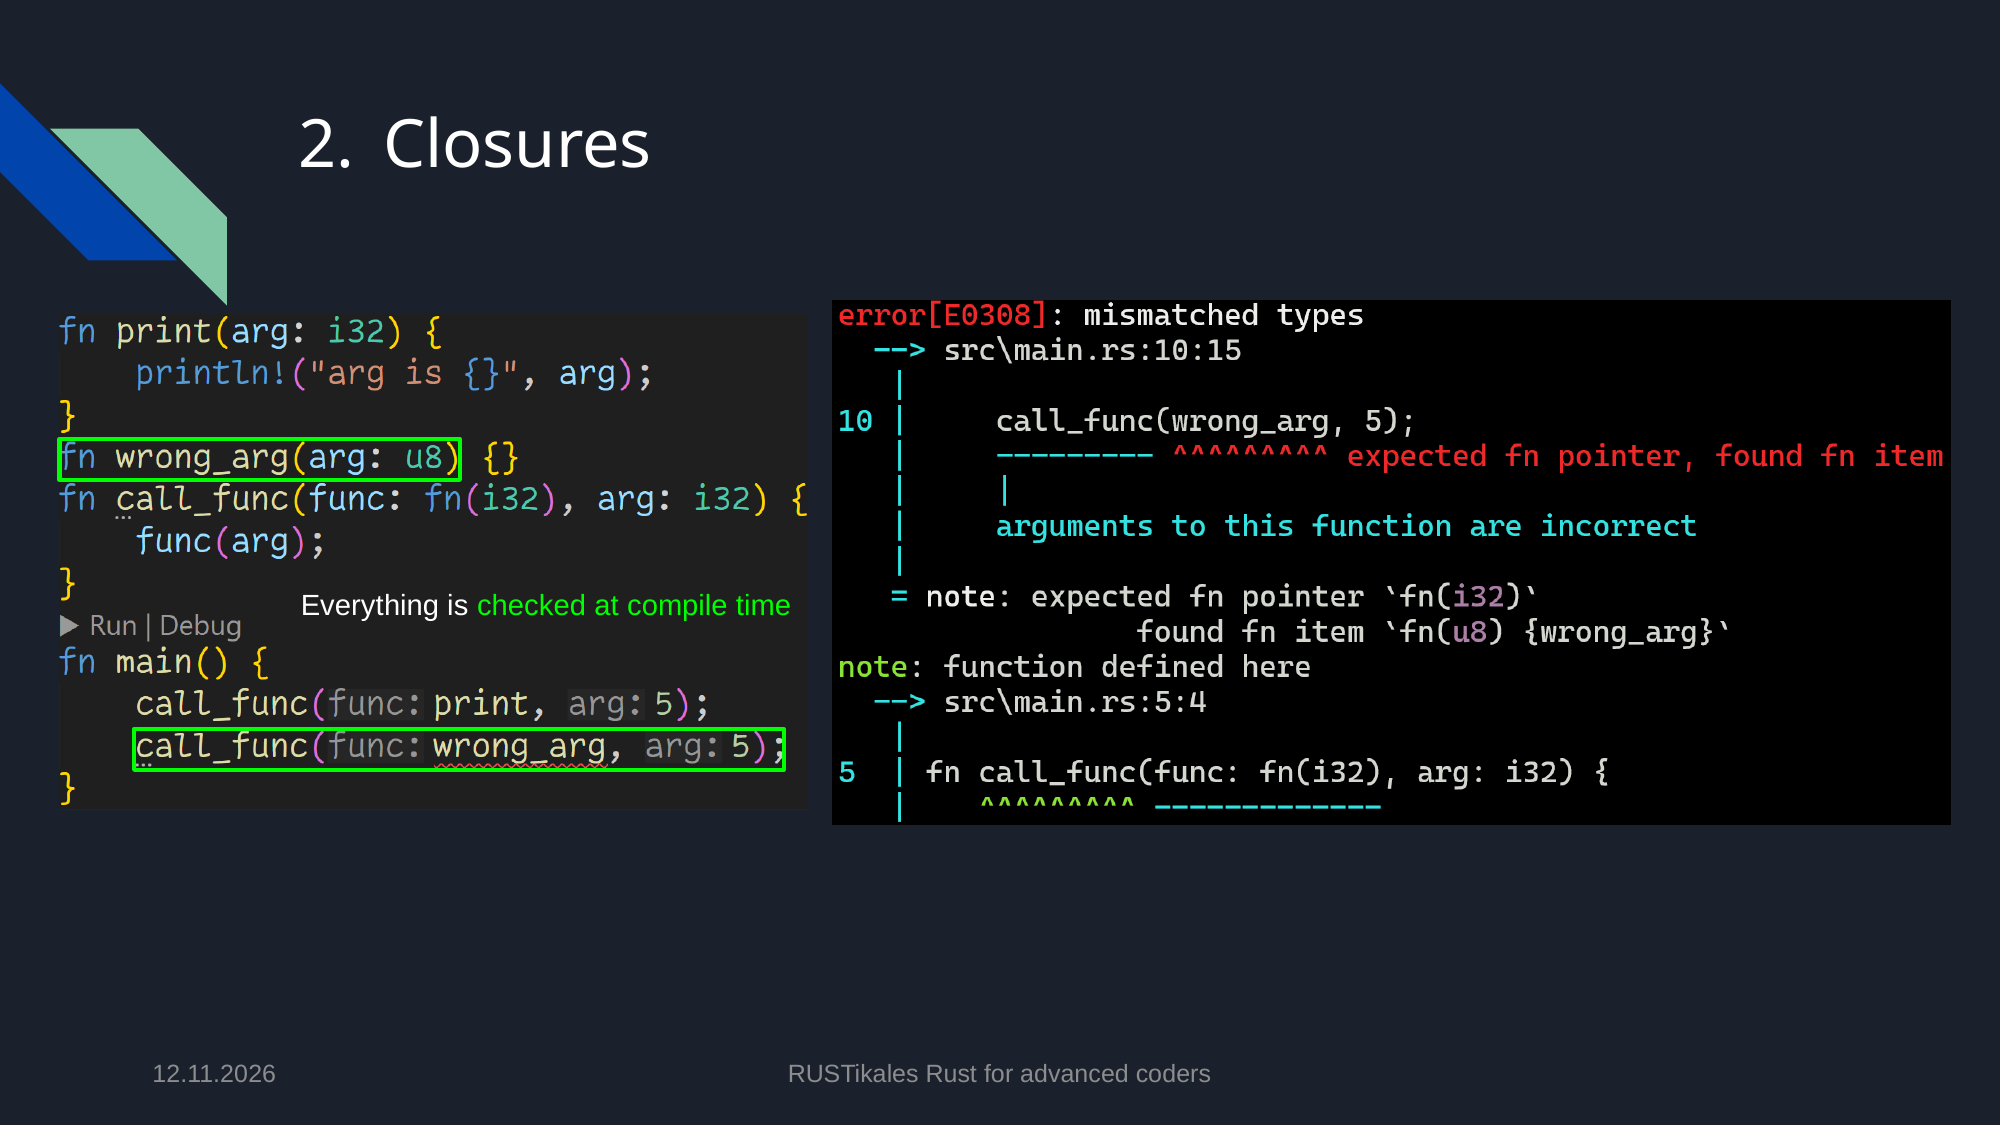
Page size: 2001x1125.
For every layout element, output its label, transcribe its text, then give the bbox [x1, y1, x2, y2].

title Closures [283, 86, 1824, 287]
footer RUSTikales Rust for advanced coders [662, 1042, 1338, 1103]
picture [59, 314, 808, 811]
picture [831, 300, 1951, 825]
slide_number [137, 1042, 588, 1103]
